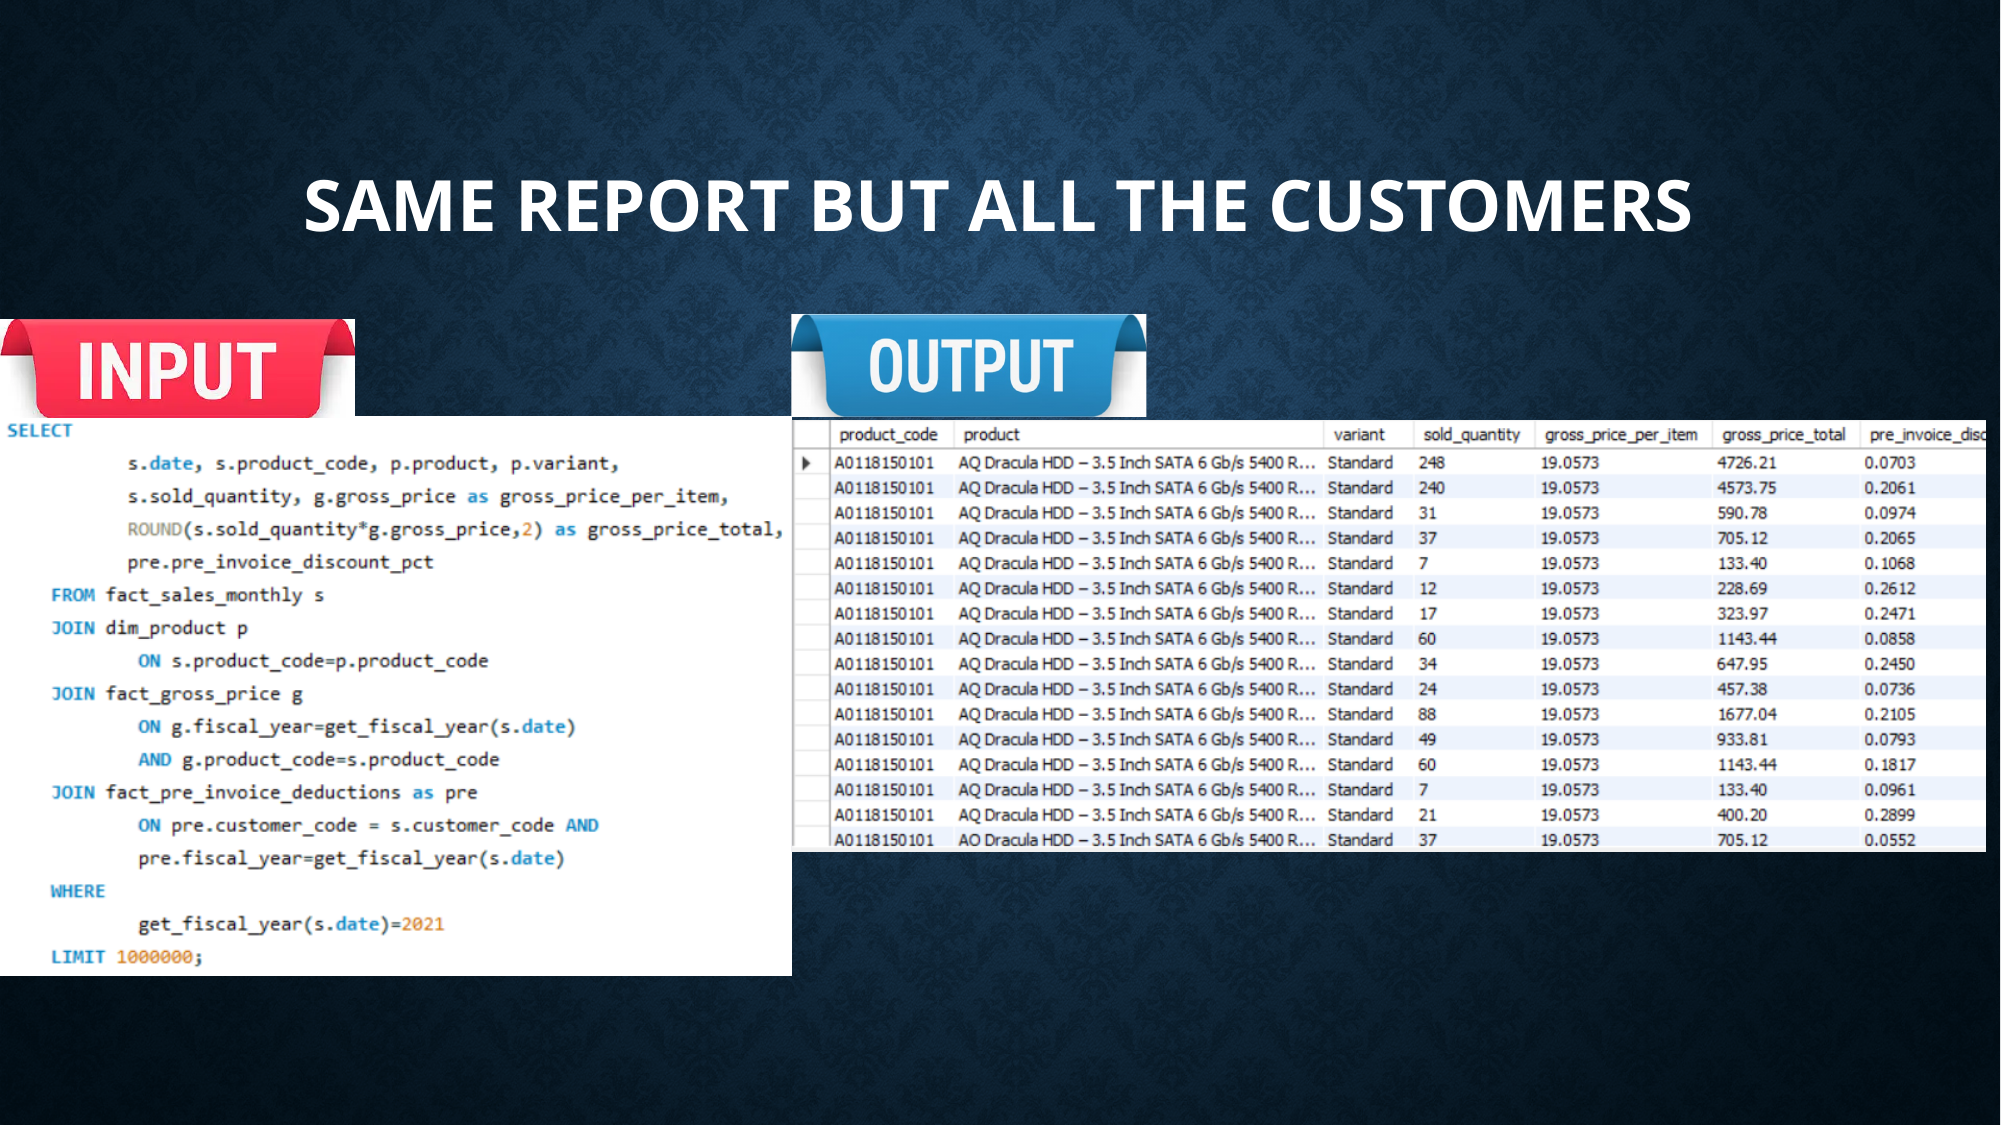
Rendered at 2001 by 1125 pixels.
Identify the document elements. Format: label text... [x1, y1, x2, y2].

title Same report but all the customers [149, 99, 1849, 318]
picture [0, 313, 1987, 977]
